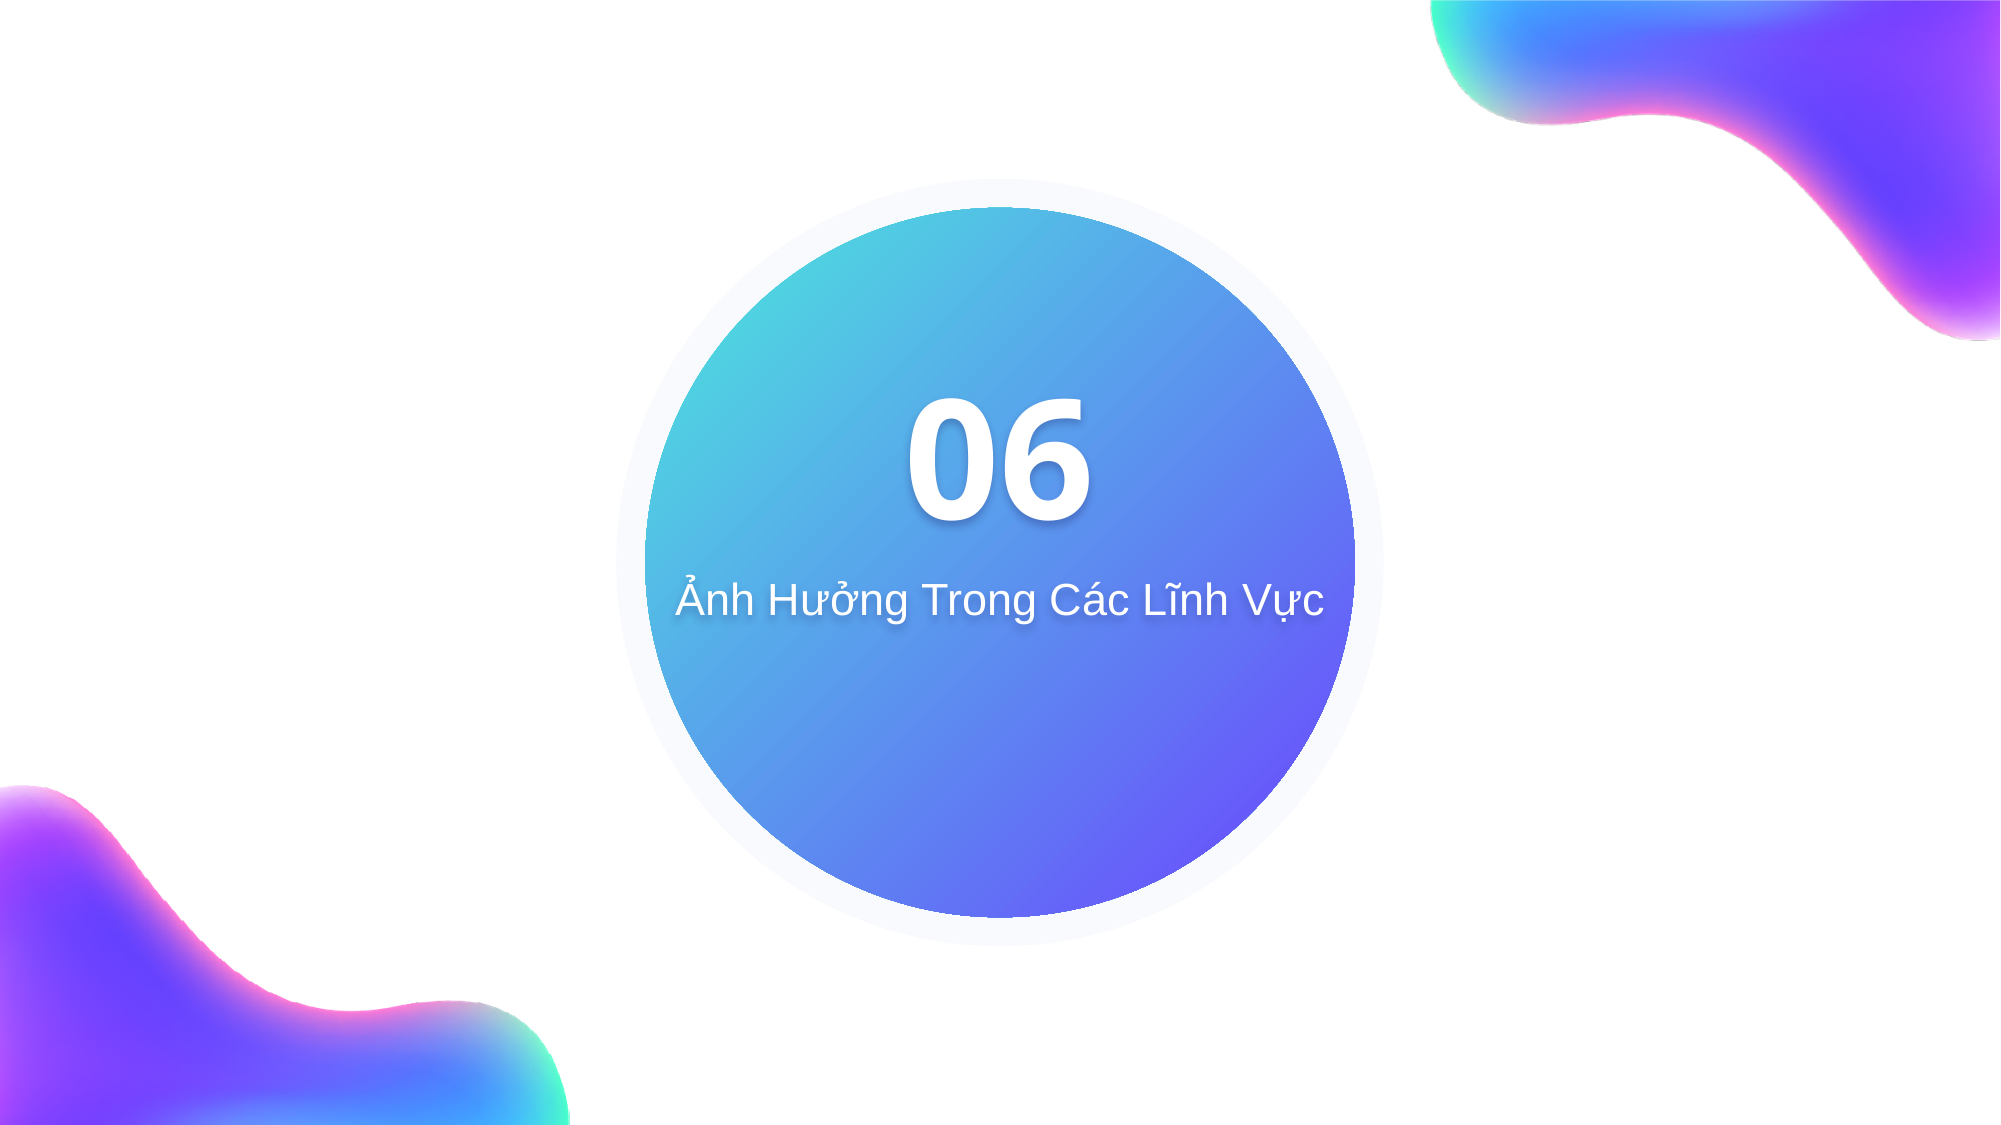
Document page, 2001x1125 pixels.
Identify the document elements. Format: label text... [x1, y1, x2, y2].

text_box 06 [853, 345, 1147, 563]
text_box [616, 178, 1384, 947]
text_box [547, 110, 1453, 1015]
text_box Ảnh Hưởng Trong Các Lĩnh Vực [640, 555, 1360, 671]
picture [0, 695, 580, 1125]
text_box [645, 207, 1355, 555]
text_box [666, 682, 1334, 918]
picture [1420, 0, 2001, 430]
